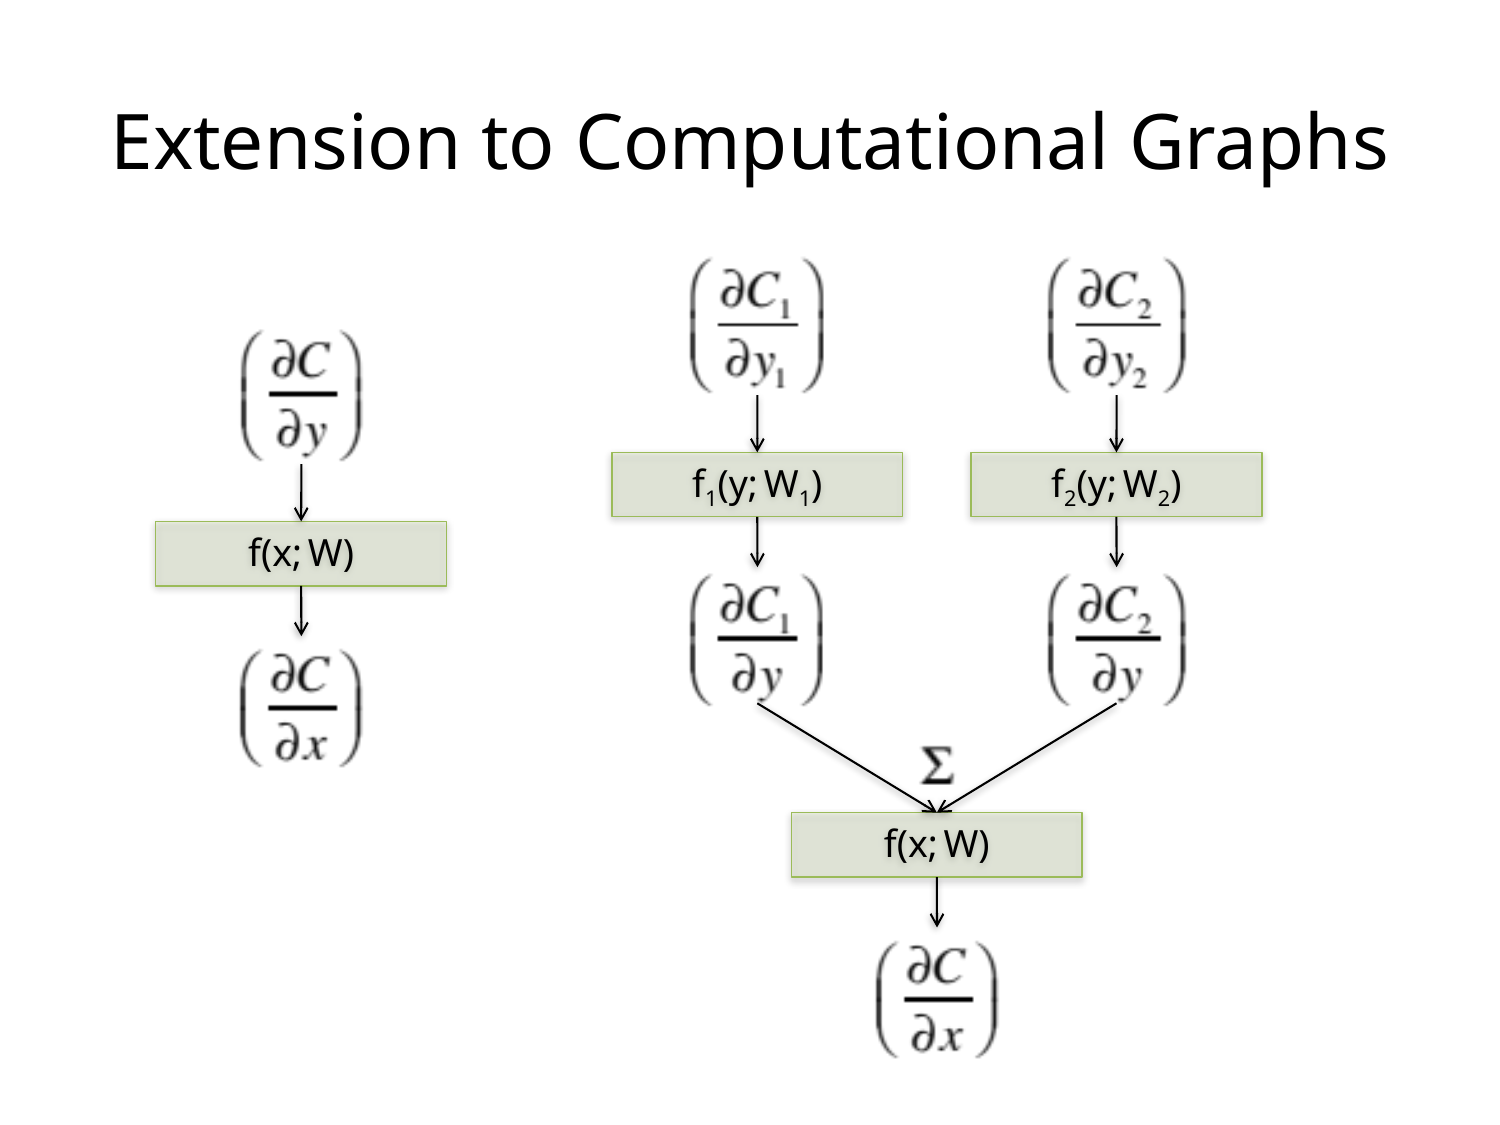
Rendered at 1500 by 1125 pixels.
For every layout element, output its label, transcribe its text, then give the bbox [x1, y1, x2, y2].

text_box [1043, 250, 1190, 399]
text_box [1043, 566, 1190, 709]
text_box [236, 640, 366, 773]
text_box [872, 931, 1002, 1064]
text_box f2(y; W2) [970, 452, 1263, 517]
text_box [686, 250, 829, 399]
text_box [686, 566, 829, 709]
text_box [936, 702, 1117, 813]
title Extension to Computational Graphs [75, 45, 1425, 233]
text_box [757, 702, 935, 813]
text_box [915, 742, 959, 788]
text_box f(x; W) [791, 821, 1083, 878]
text_box f1(y; W1) [611, 452, 903, 517]
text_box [236, 323, 366, 465]
text_box f(x; W) [155, 521, 447, 587]
